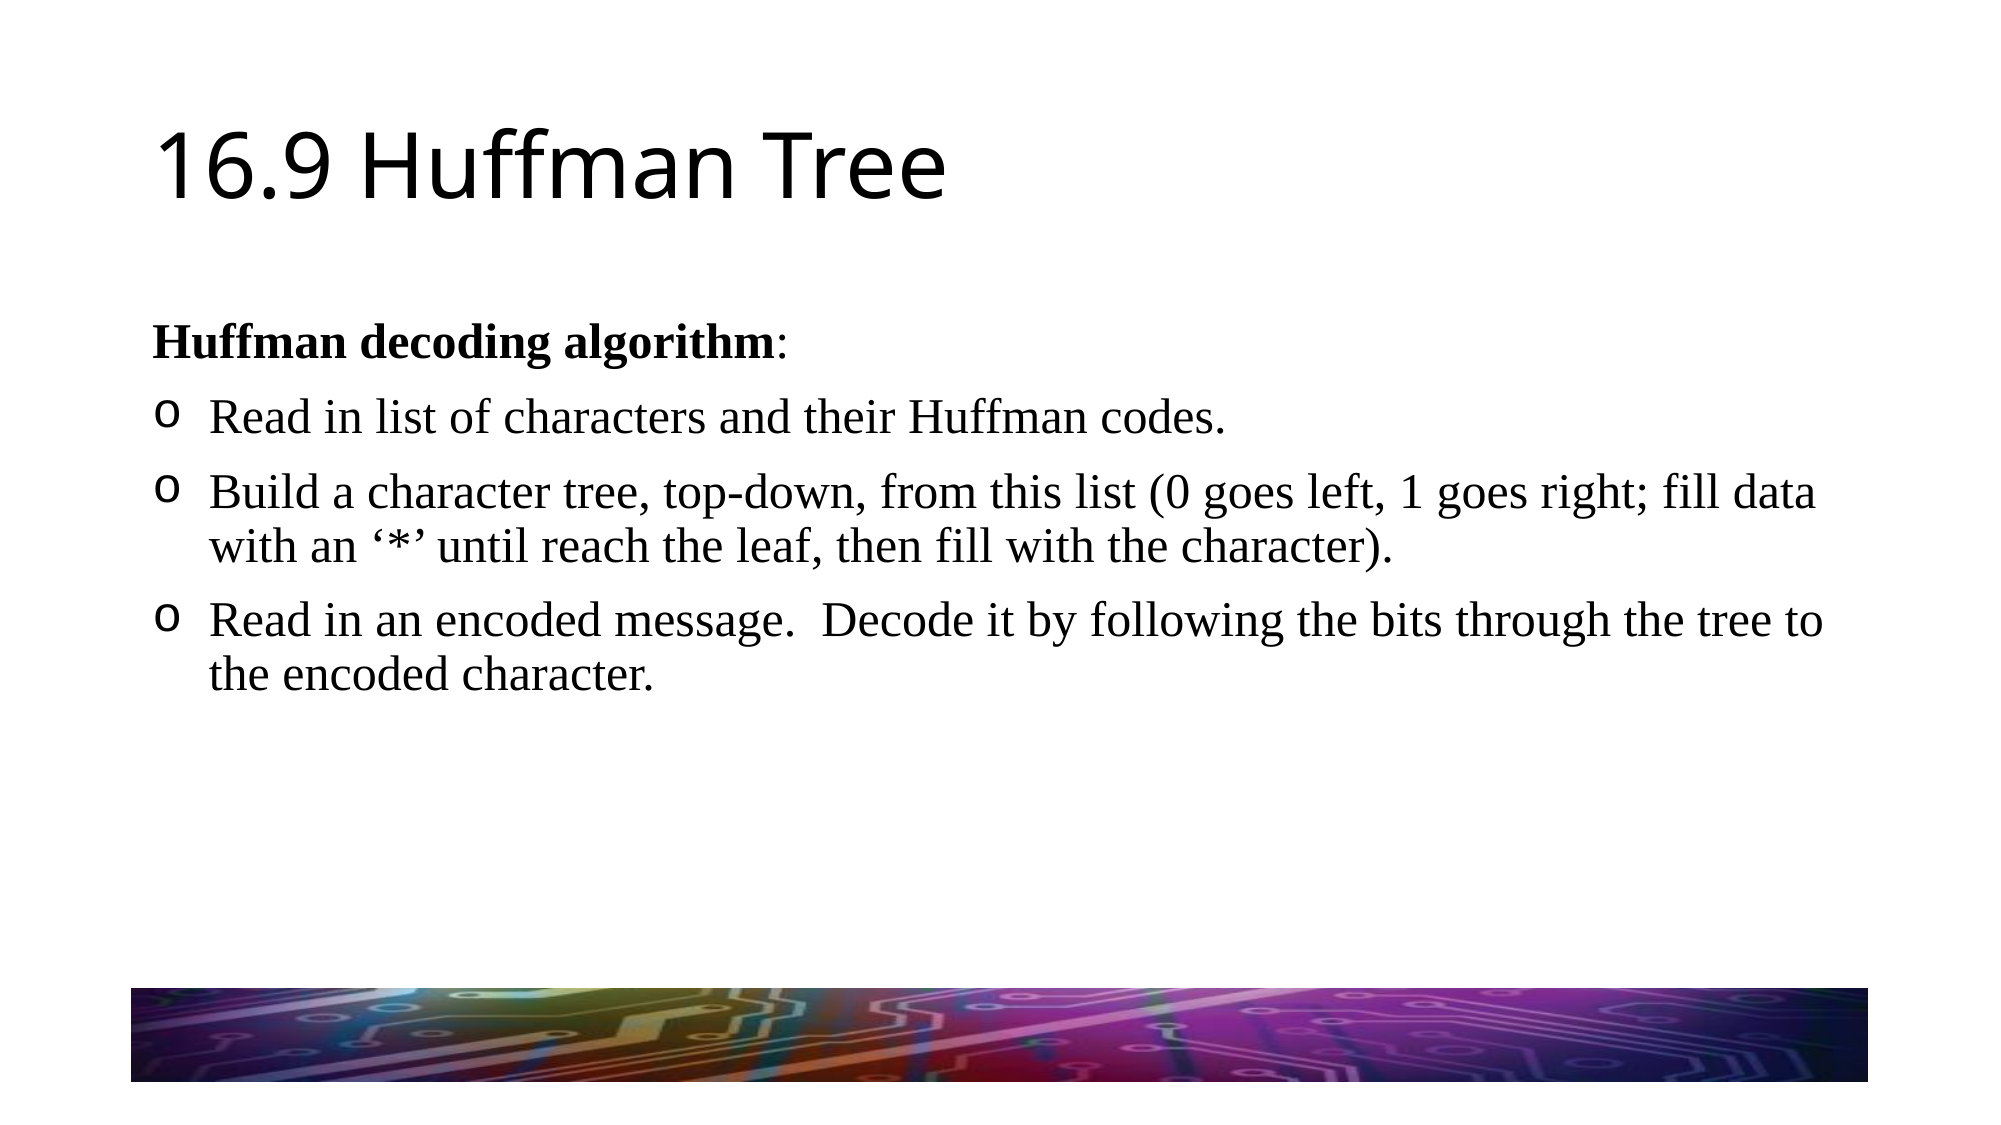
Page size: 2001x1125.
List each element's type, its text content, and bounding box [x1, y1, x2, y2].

picture [131, 988, 1869, 1083]
list Huffman decoding algorithm: Read in list of characters and their Huffman codes. Build a character tree, top-down, from this list (0 goes left, 1 goes right; fill data with an ‘*’ until reach the leaf, then fill with the character). Read in an encoded message. Decode it by following the bits through the tree to the encoded character. [137, 307, 1863, 988]
title 16.9 Huffman Tree [137, 59, 1863, 278]
